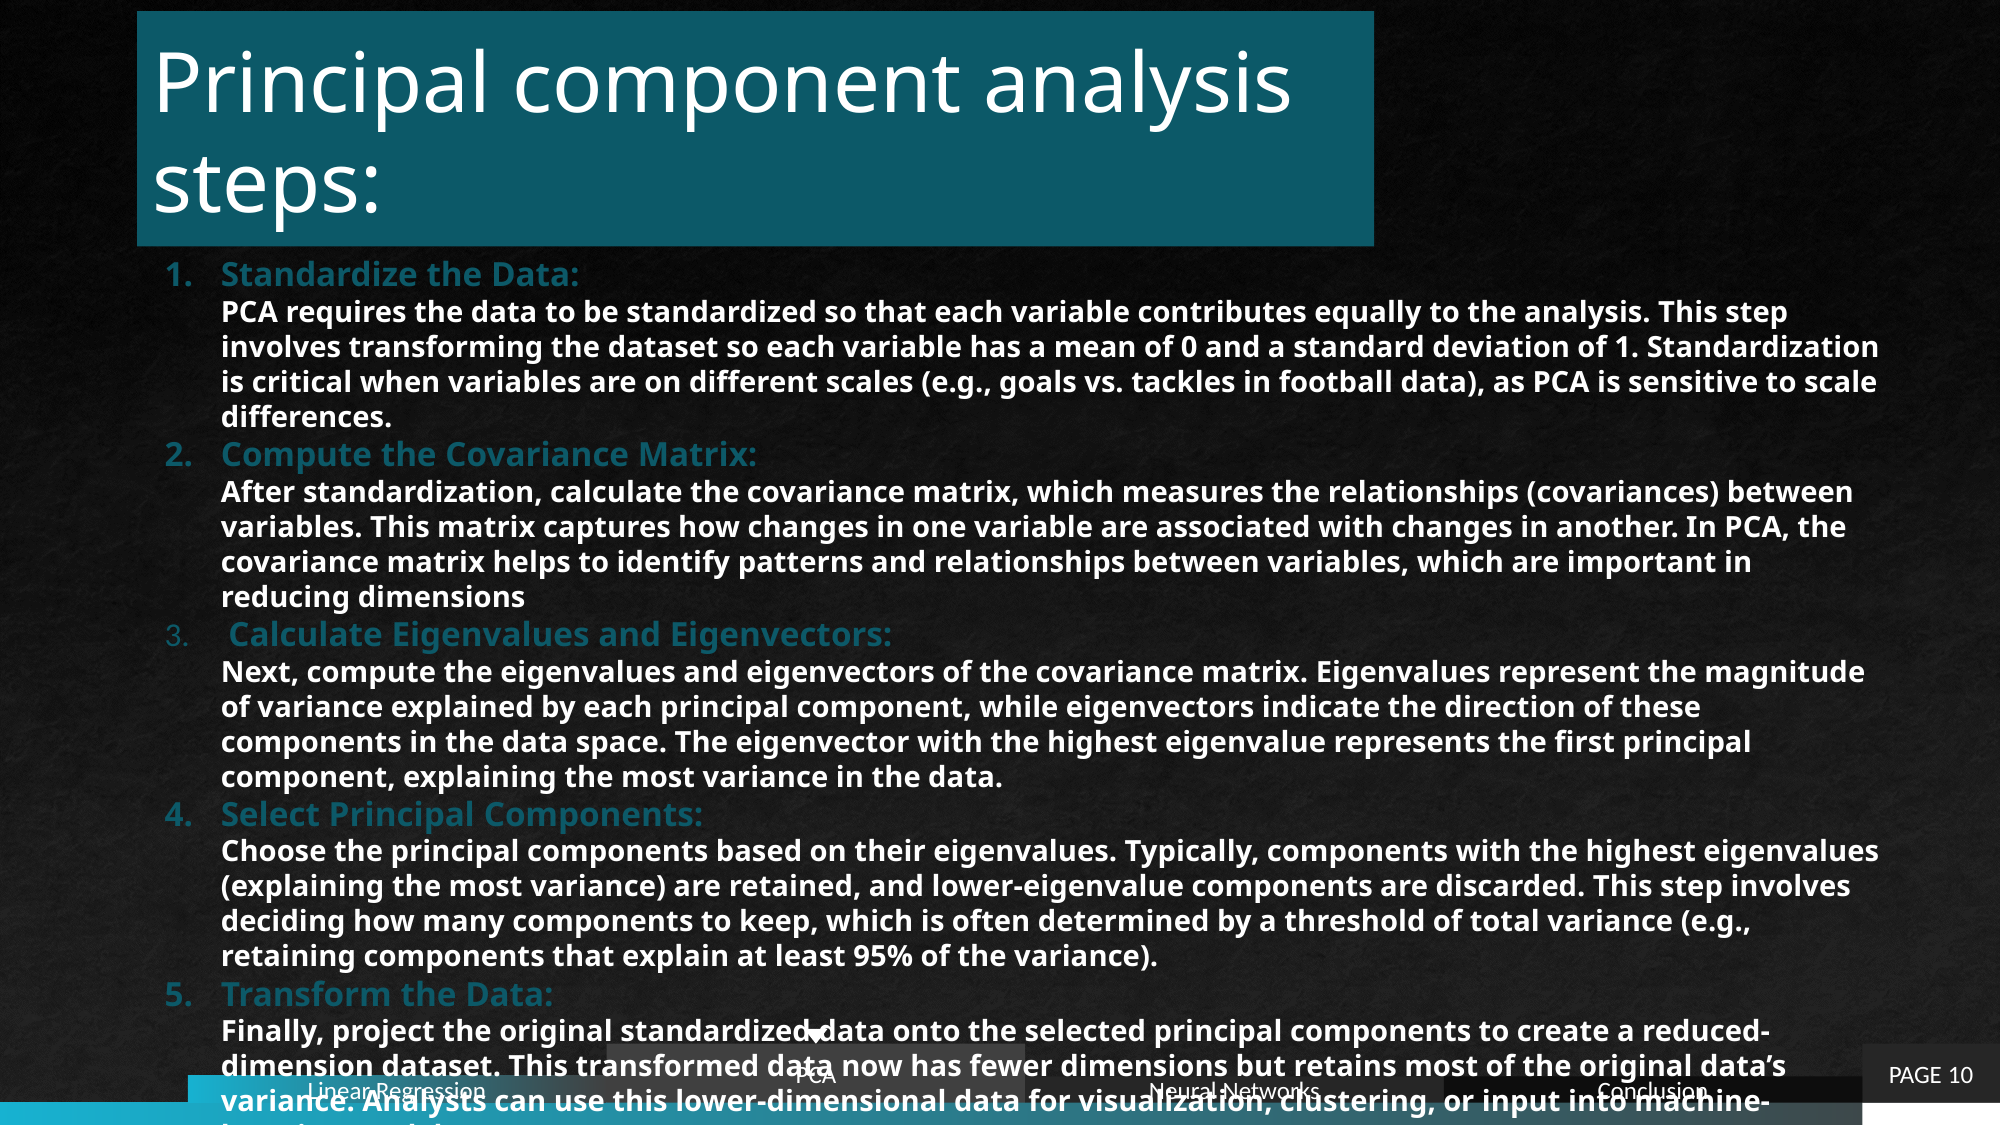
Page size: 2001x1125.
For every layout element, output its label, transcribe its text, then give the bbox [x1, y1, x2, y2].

text_box Standardize the Data: PCA requires the data to be standardized so that each variable contributes equally to the analysis. This step involves transforming the dataset so each variable has a mean of 0 and a standard deviation of 1. Standardization is critical when variables are on different scales (e.g., goals vs. tackles in football data), as PCA is sensitive to scale differences. Compute the Covariance Matrix: After standardization, calculate the covariance matrix, which measures the relationships (covariances) between variables. This matrix captures how changes in one variable are associated with changes in another. In PCA, the covariance matrix helps to identify patterns and relationships between variables, which are important in reducing dimensions Calculate Eigenvalues and Eigenvectors: Next, compute the eigenvalues and eigenvectors of the covariance matrix. Eigenvalues represent the magnitude of variance explained by each principal component, while eigenvectors indicate the direction of these components in the data space. The eigenvector with the highest eigenvalue represents the first principal component, explaining the most variance in the data. Select Principal Components: Choose the principal components based on their eigenvalues. Typically, components with the highest eigenvalues (explaining the most variance) are retained, and lower-eigenvalue components are discarded. This step involves deciding how many components to keep, which is often determined by a threshold of total variance (e.g., retaining components that explain at least 95% of the variance). Transform the Data: Finally, project the original standardized data onto the selected principal components to create a reduced-dimension dataset. This transformed data now has fewer dimensions but retains most of the original data’s variance. Analysts can use this lower-dimensional data for visualization, clustering, or input into machine-learning models. [149, 246, 1901, 1125]
slide_number PAGE 10 [1901, 1043, 2000, 1103]
picture [0, 0, 2000, 1103]
text_box Principal component analysis steps: [137, 11, 1375, 247]
